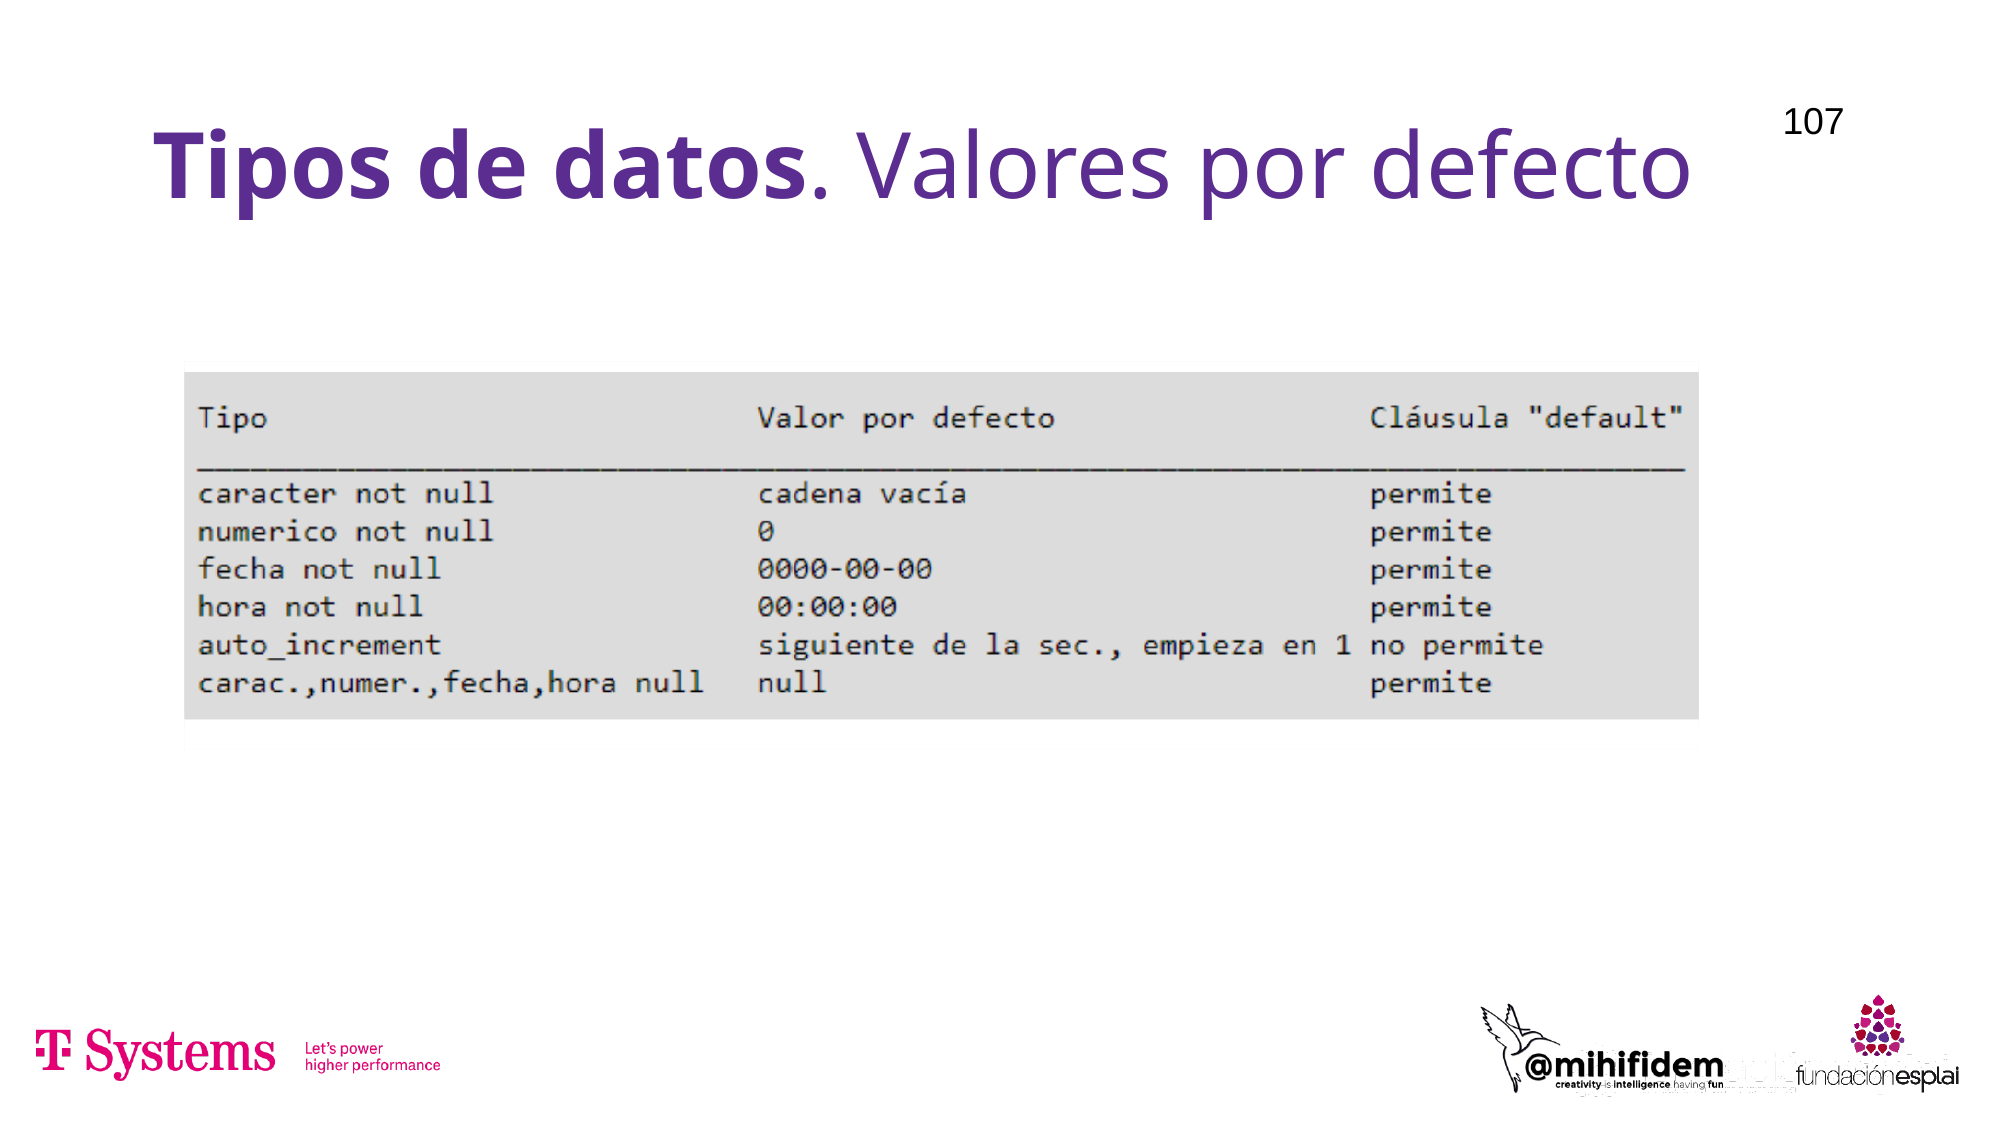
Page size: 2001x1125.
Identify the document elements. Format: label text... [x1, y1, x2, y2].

picture [184, 361, 1699, 751]
picture [1472, 986, 1965, 1103]
picture [36, 1027, 440, 1081]
text_box 107 [1767, 89, 1863, 150]
text_box Tipos de datos. Valores por defecto [137, 59, 1863, 278]
